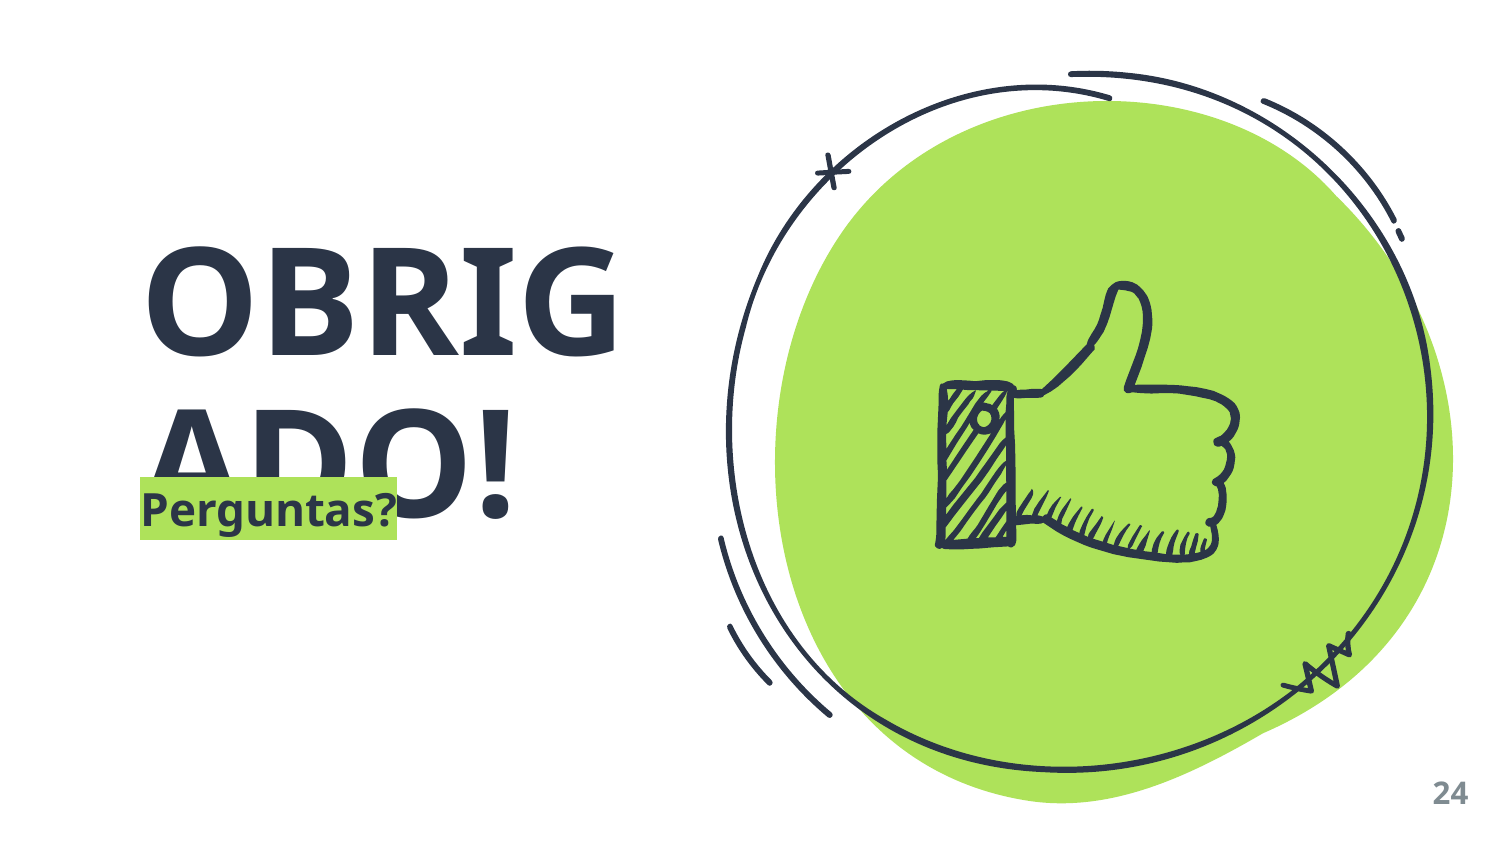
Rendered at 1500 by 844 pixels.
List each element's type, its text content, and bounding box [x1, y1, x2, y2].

list Perguntas? [140, 480, 659, 770]
slide_number ‹#› [1378, 769, 1469, 820]
text_box [934, 280, 1241, 563]
title OBRIGADO! [140, 311, 659, 466]
